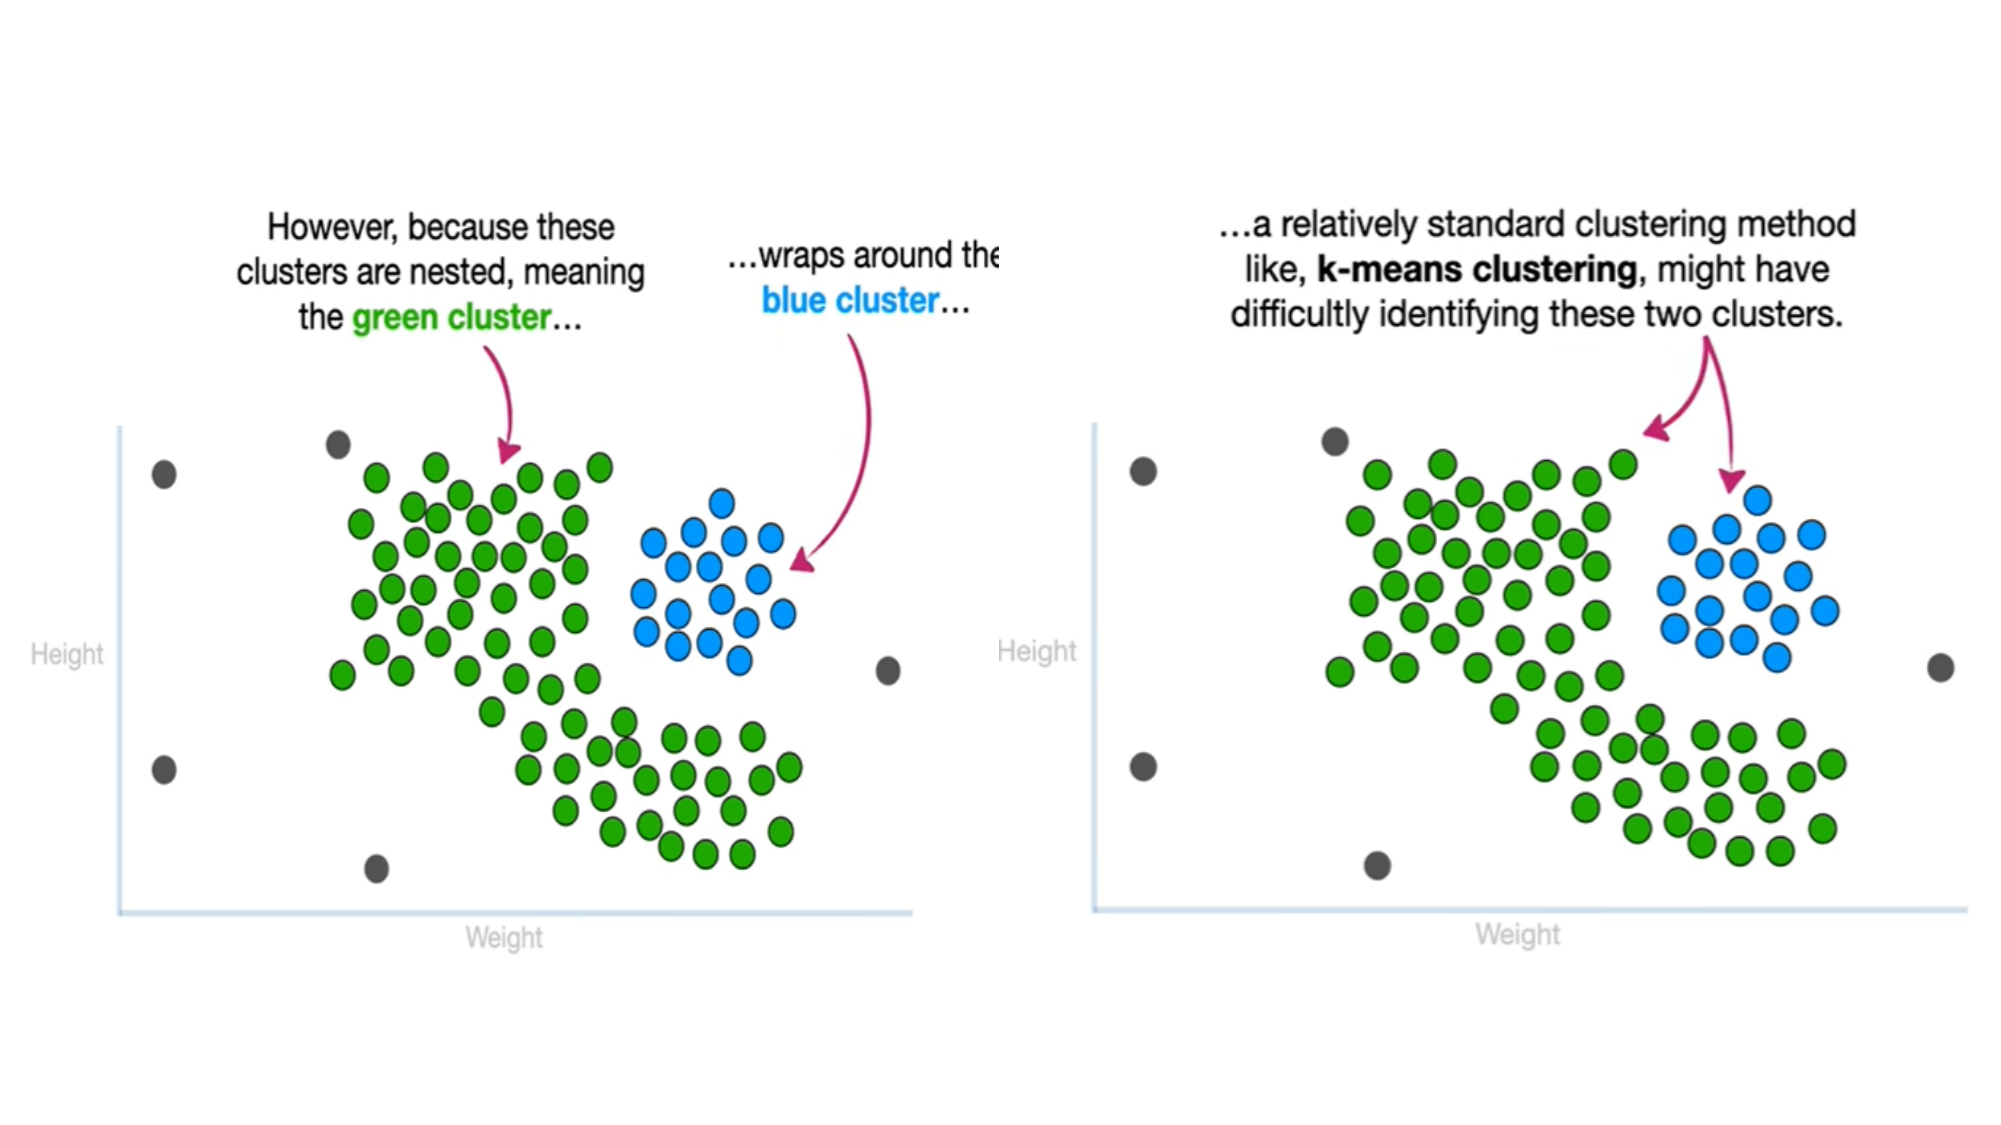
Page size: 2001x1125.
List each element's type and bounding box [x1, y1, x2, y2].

picture [999, 205, 1990, 967]
list [25, 194, 1016, 967]
